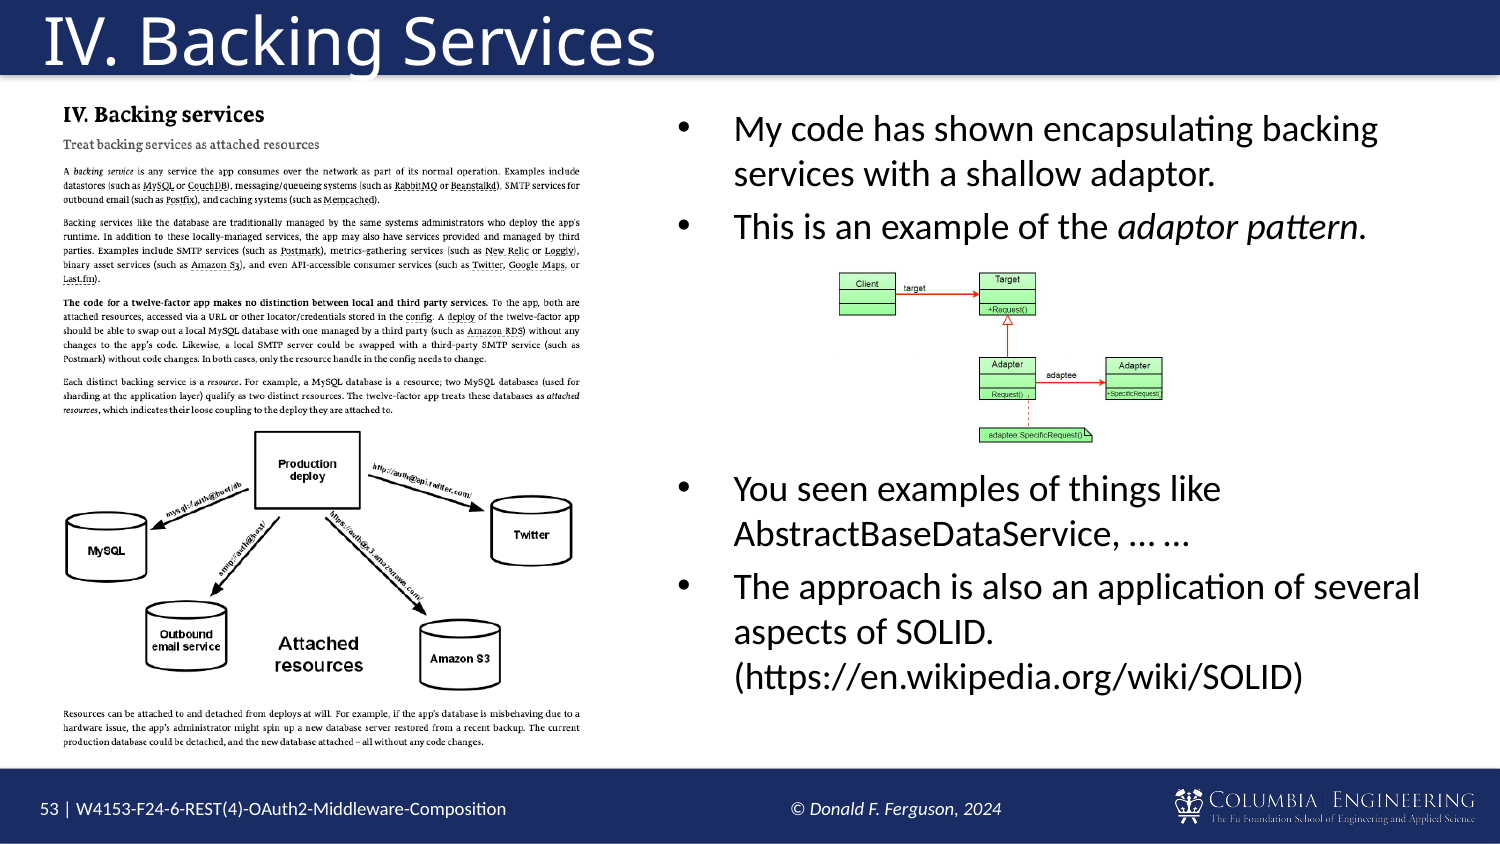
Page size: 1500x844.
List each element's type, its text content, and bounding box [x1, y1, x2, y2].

list My code has shown encapsulating backing services with a shallow adaptor. This is an example of the adaptor pattern. You seen examples of things like AbstractBaseDataService, … … The approach is also an application of several aspects of SOLID. (https://en.wikipedia.org/wiki/SOLID) [662, 96, 1475, 760]
picture [824, 259, 1188, 461]
title IV. Backing Services [28, 0, 1450, 73]
picture [49, 94, 626, 750]
